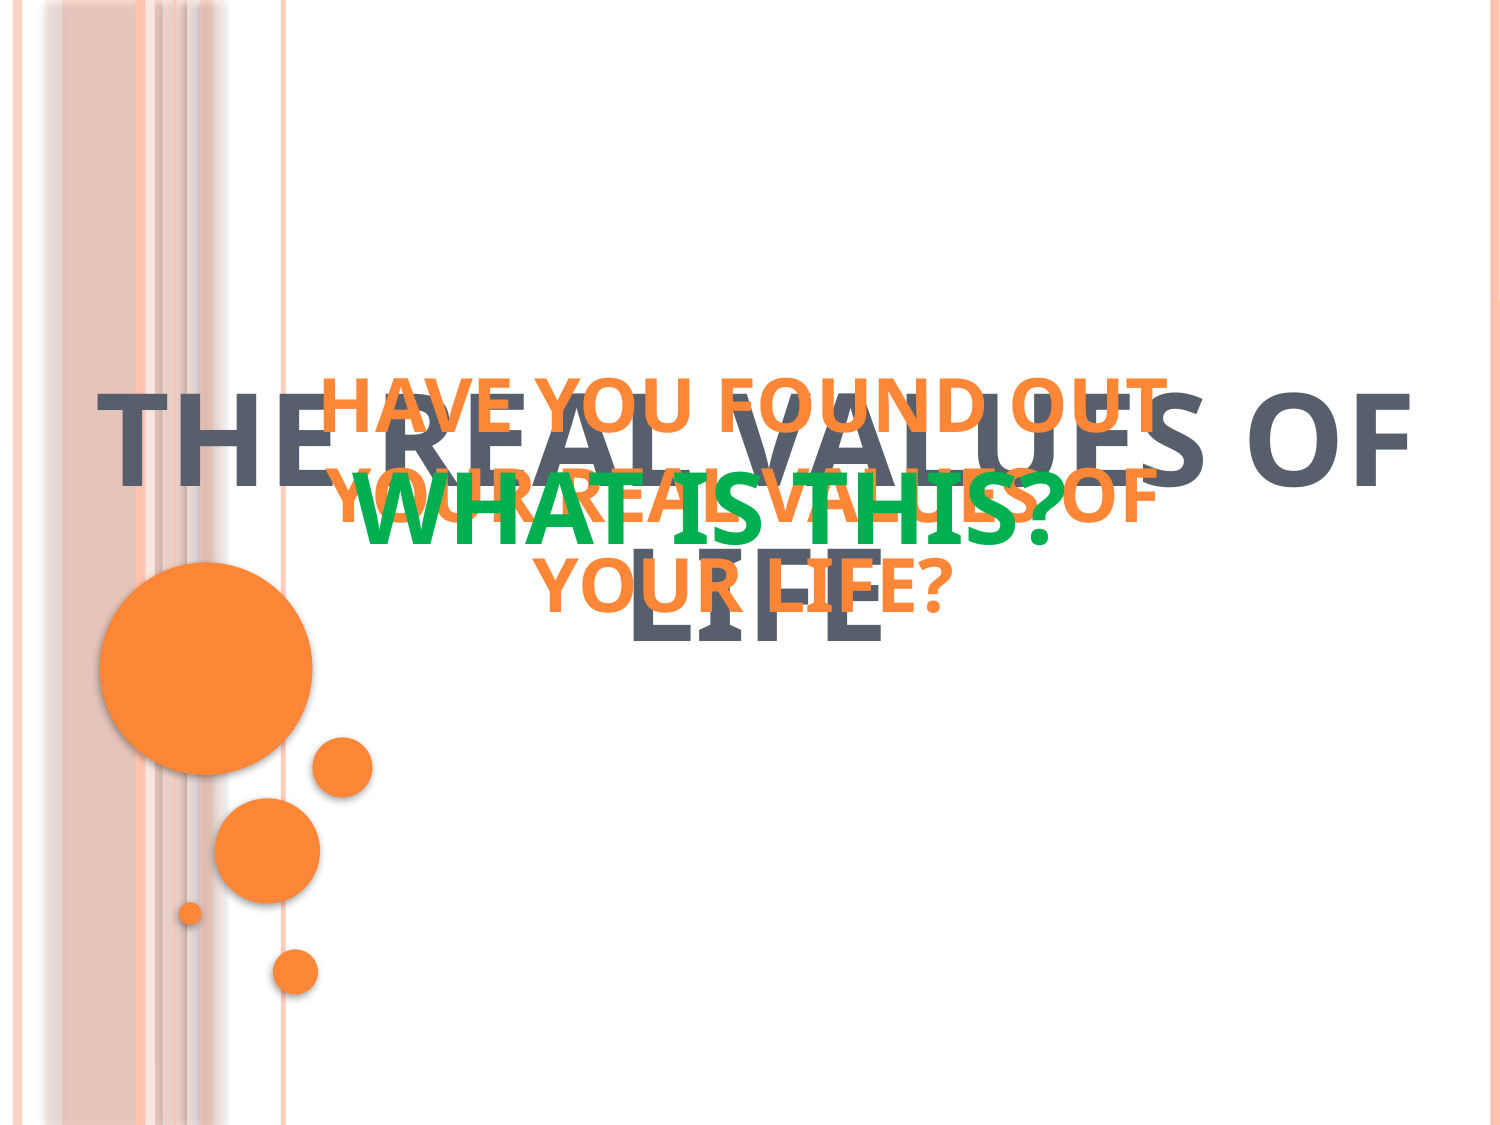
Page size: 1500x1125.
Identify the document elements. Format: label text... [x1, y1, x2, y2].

text_box HAVE YOU FOUND OUT YOUR REAL VALUES OF YOUR LIFE? [299, 349, 1188, 635]
text_box WHAT IS THIS? [337, 437, 1139, 573]
title THE REAL VALUES OF LIFE [50, 401, 1463, 675]
